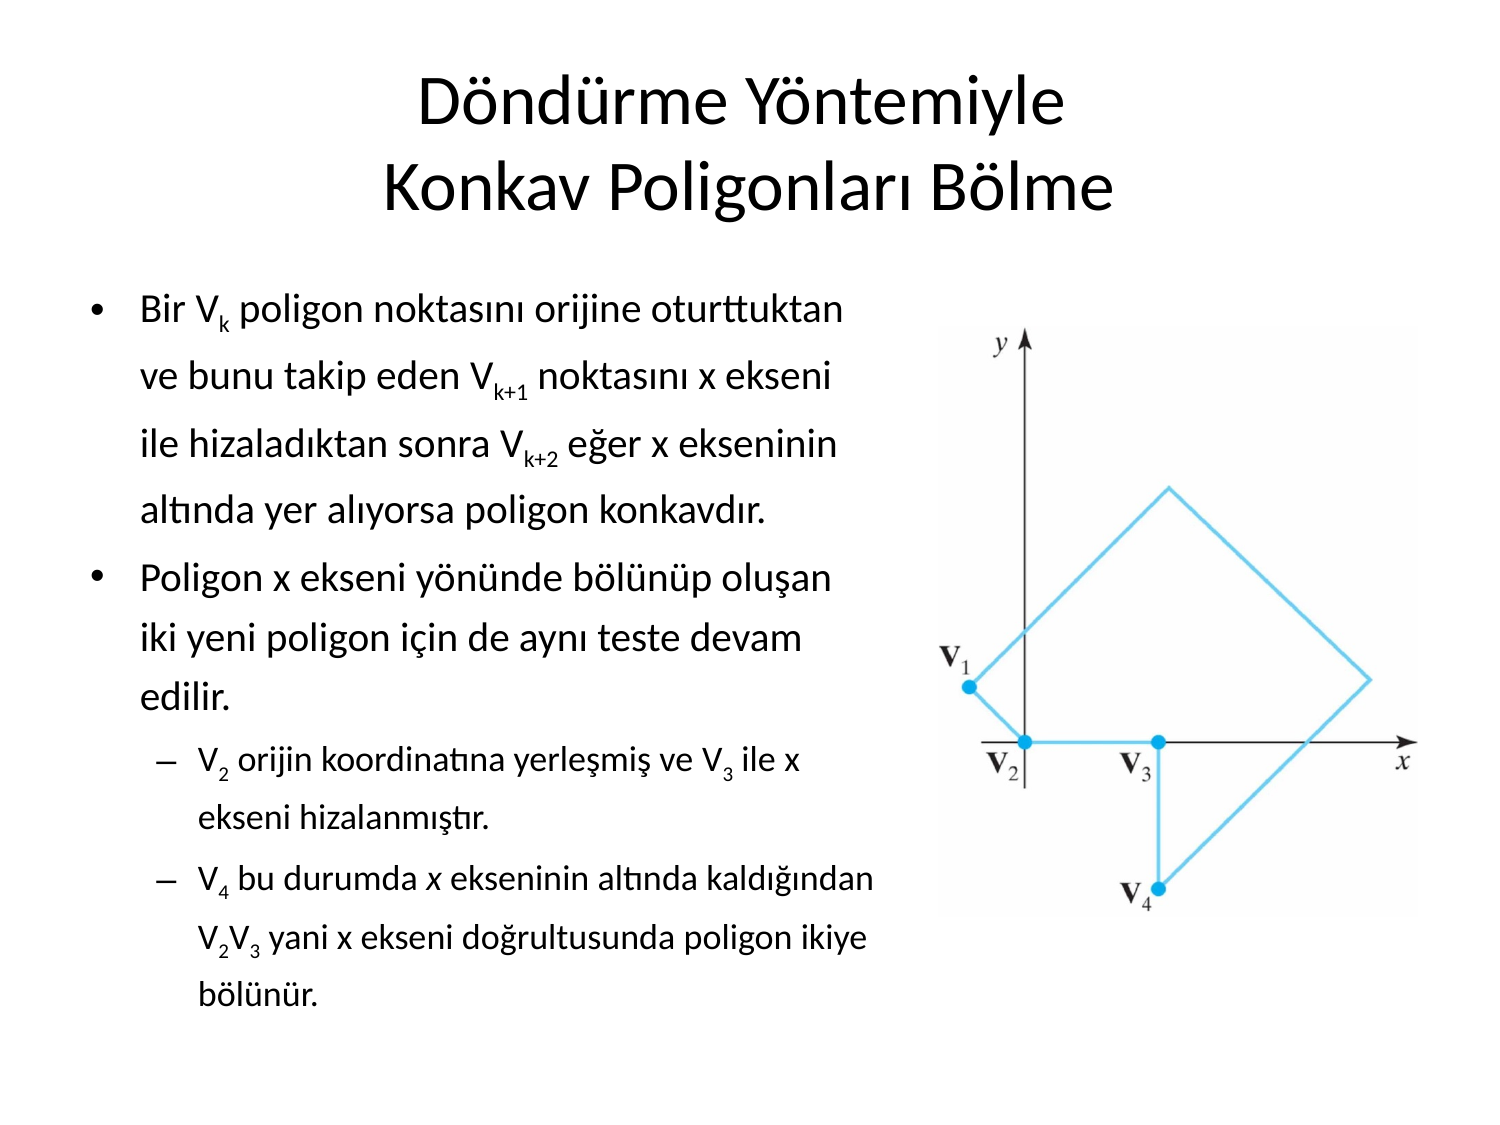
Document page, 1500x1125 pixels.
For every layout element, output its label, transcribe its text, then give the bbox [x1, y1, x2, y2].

list Bir Vk poligon noktasını orijine oturttuktan ve bunu takip eden Vk+1 noktasını x ekseni ile hizaladıktan sonra Vk+2 eğer x ekseninin altında yer alıyorsa poligon konkavdır. Poligon x ekseni yönünde bölünüp oluşan iki yeni poligon için de aynı teste devam edilir. V2 orijin koordinatına yerleşmiş ve V3 ile x ekseni hizalanmıştır. V4 bu durumda x ekseninin altında kaldığından V2V3 yani x ekseni doğrultusunda poligon ikiye bölünür. [75, 262, 892, 1035]
title Döndürme Yöntemiyle Konkav Poligonları Bölme [75, 45, 1425, 233]
picture [938, 326, 1418, 925]
